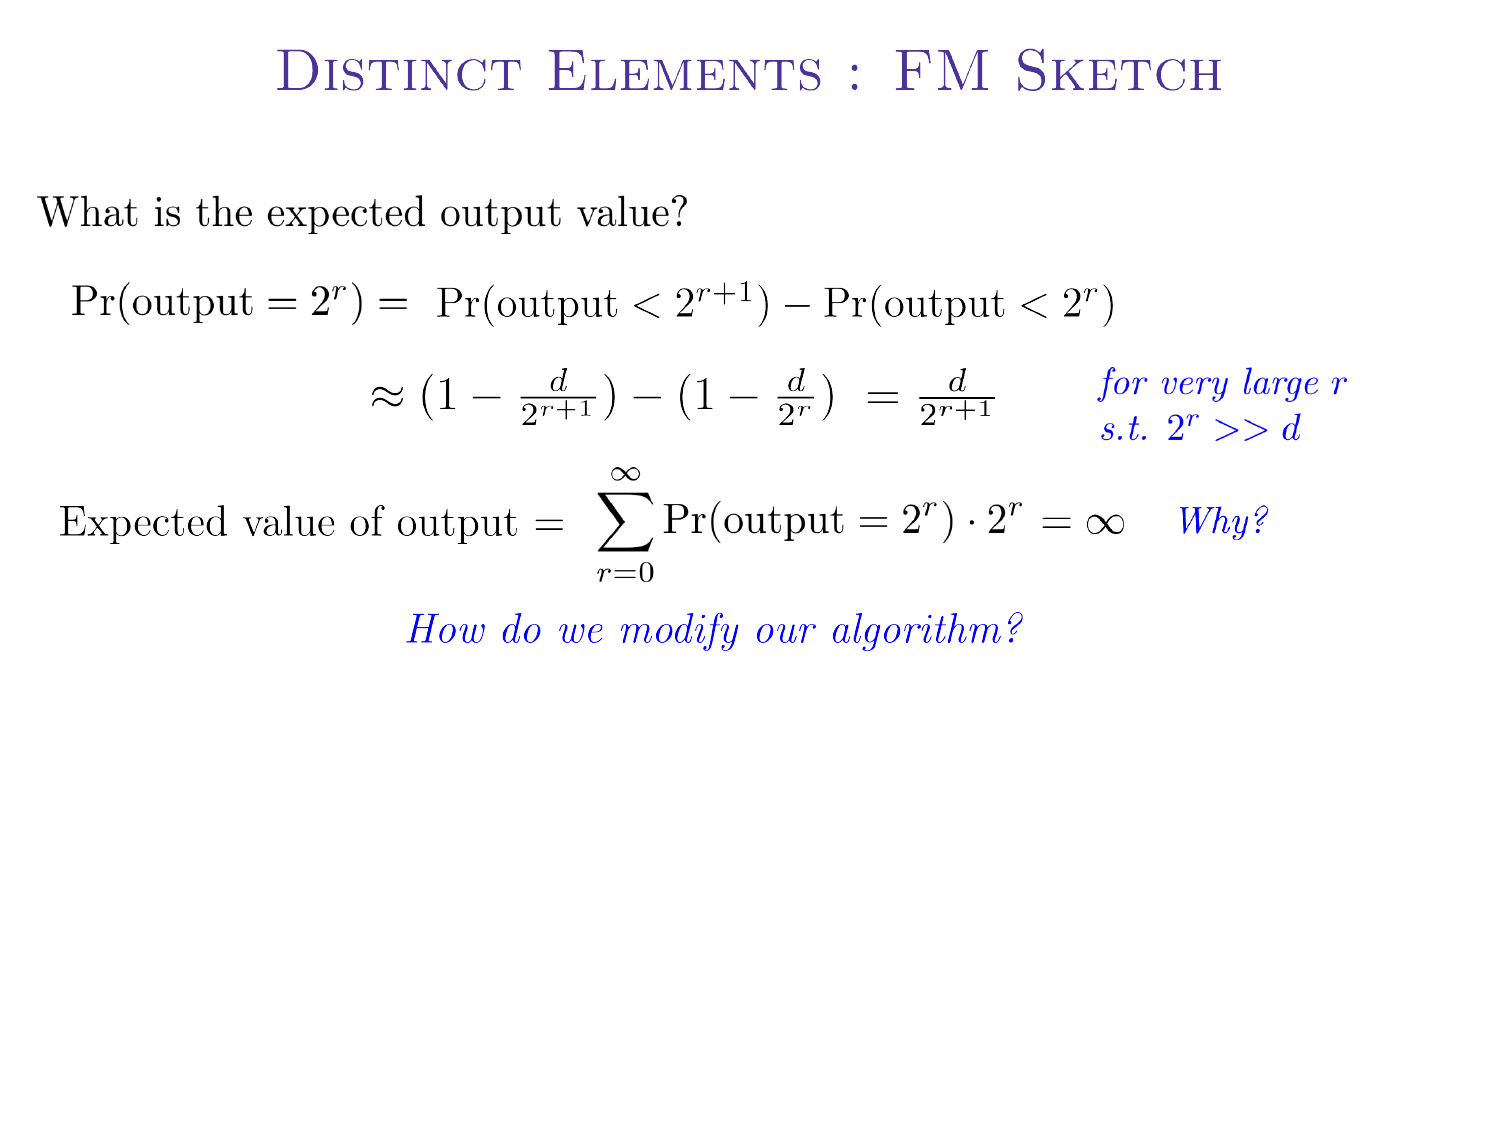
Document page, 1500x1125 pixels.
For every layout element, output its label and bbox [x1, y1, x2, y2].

picture [72, 282, 407, 326]
picture [867, 368, 995, 426]
picture [372, 368, 833, 426]
picture [60, 505, 564, 544]
picture [277, 47, 1221, 91]
picture [1042, 513, 1125, 534]
picture [406, 612, 1023, 652]
picture [1097, 367, 1348, 441]
picture [36, 195, 687, 234]
picture [597, 467, 1023, 582]
picture [1179, 504, 1268, 540]
picture [437, 281, 1113, 327]
